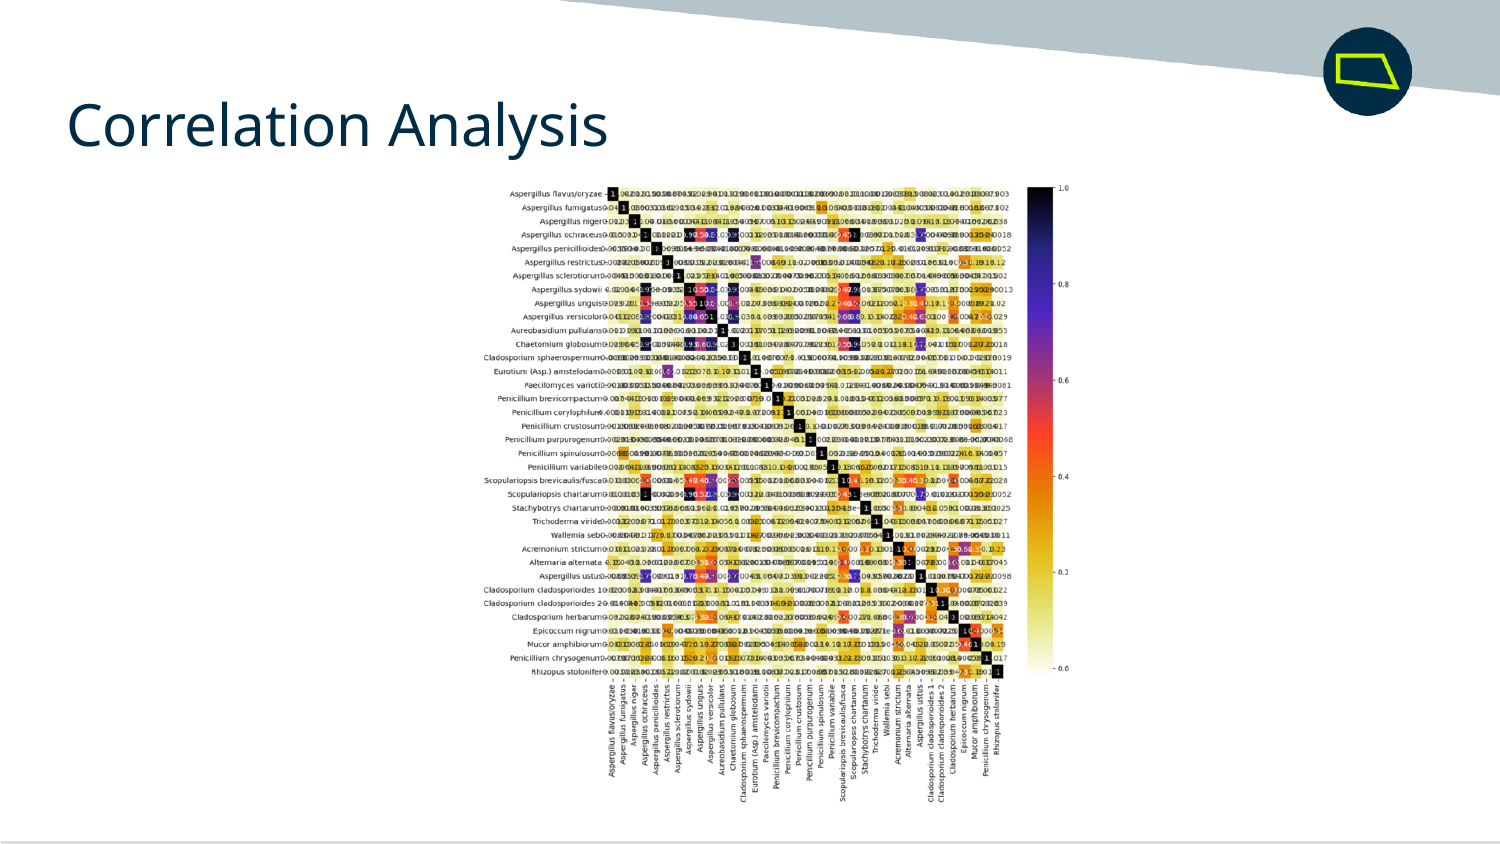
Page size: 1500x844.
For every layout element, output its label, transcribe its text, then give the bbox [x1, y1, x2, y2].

picture [0, 0, 1500, 844]
text_box Correlation Analysis [51, 72, 1449, 167]
